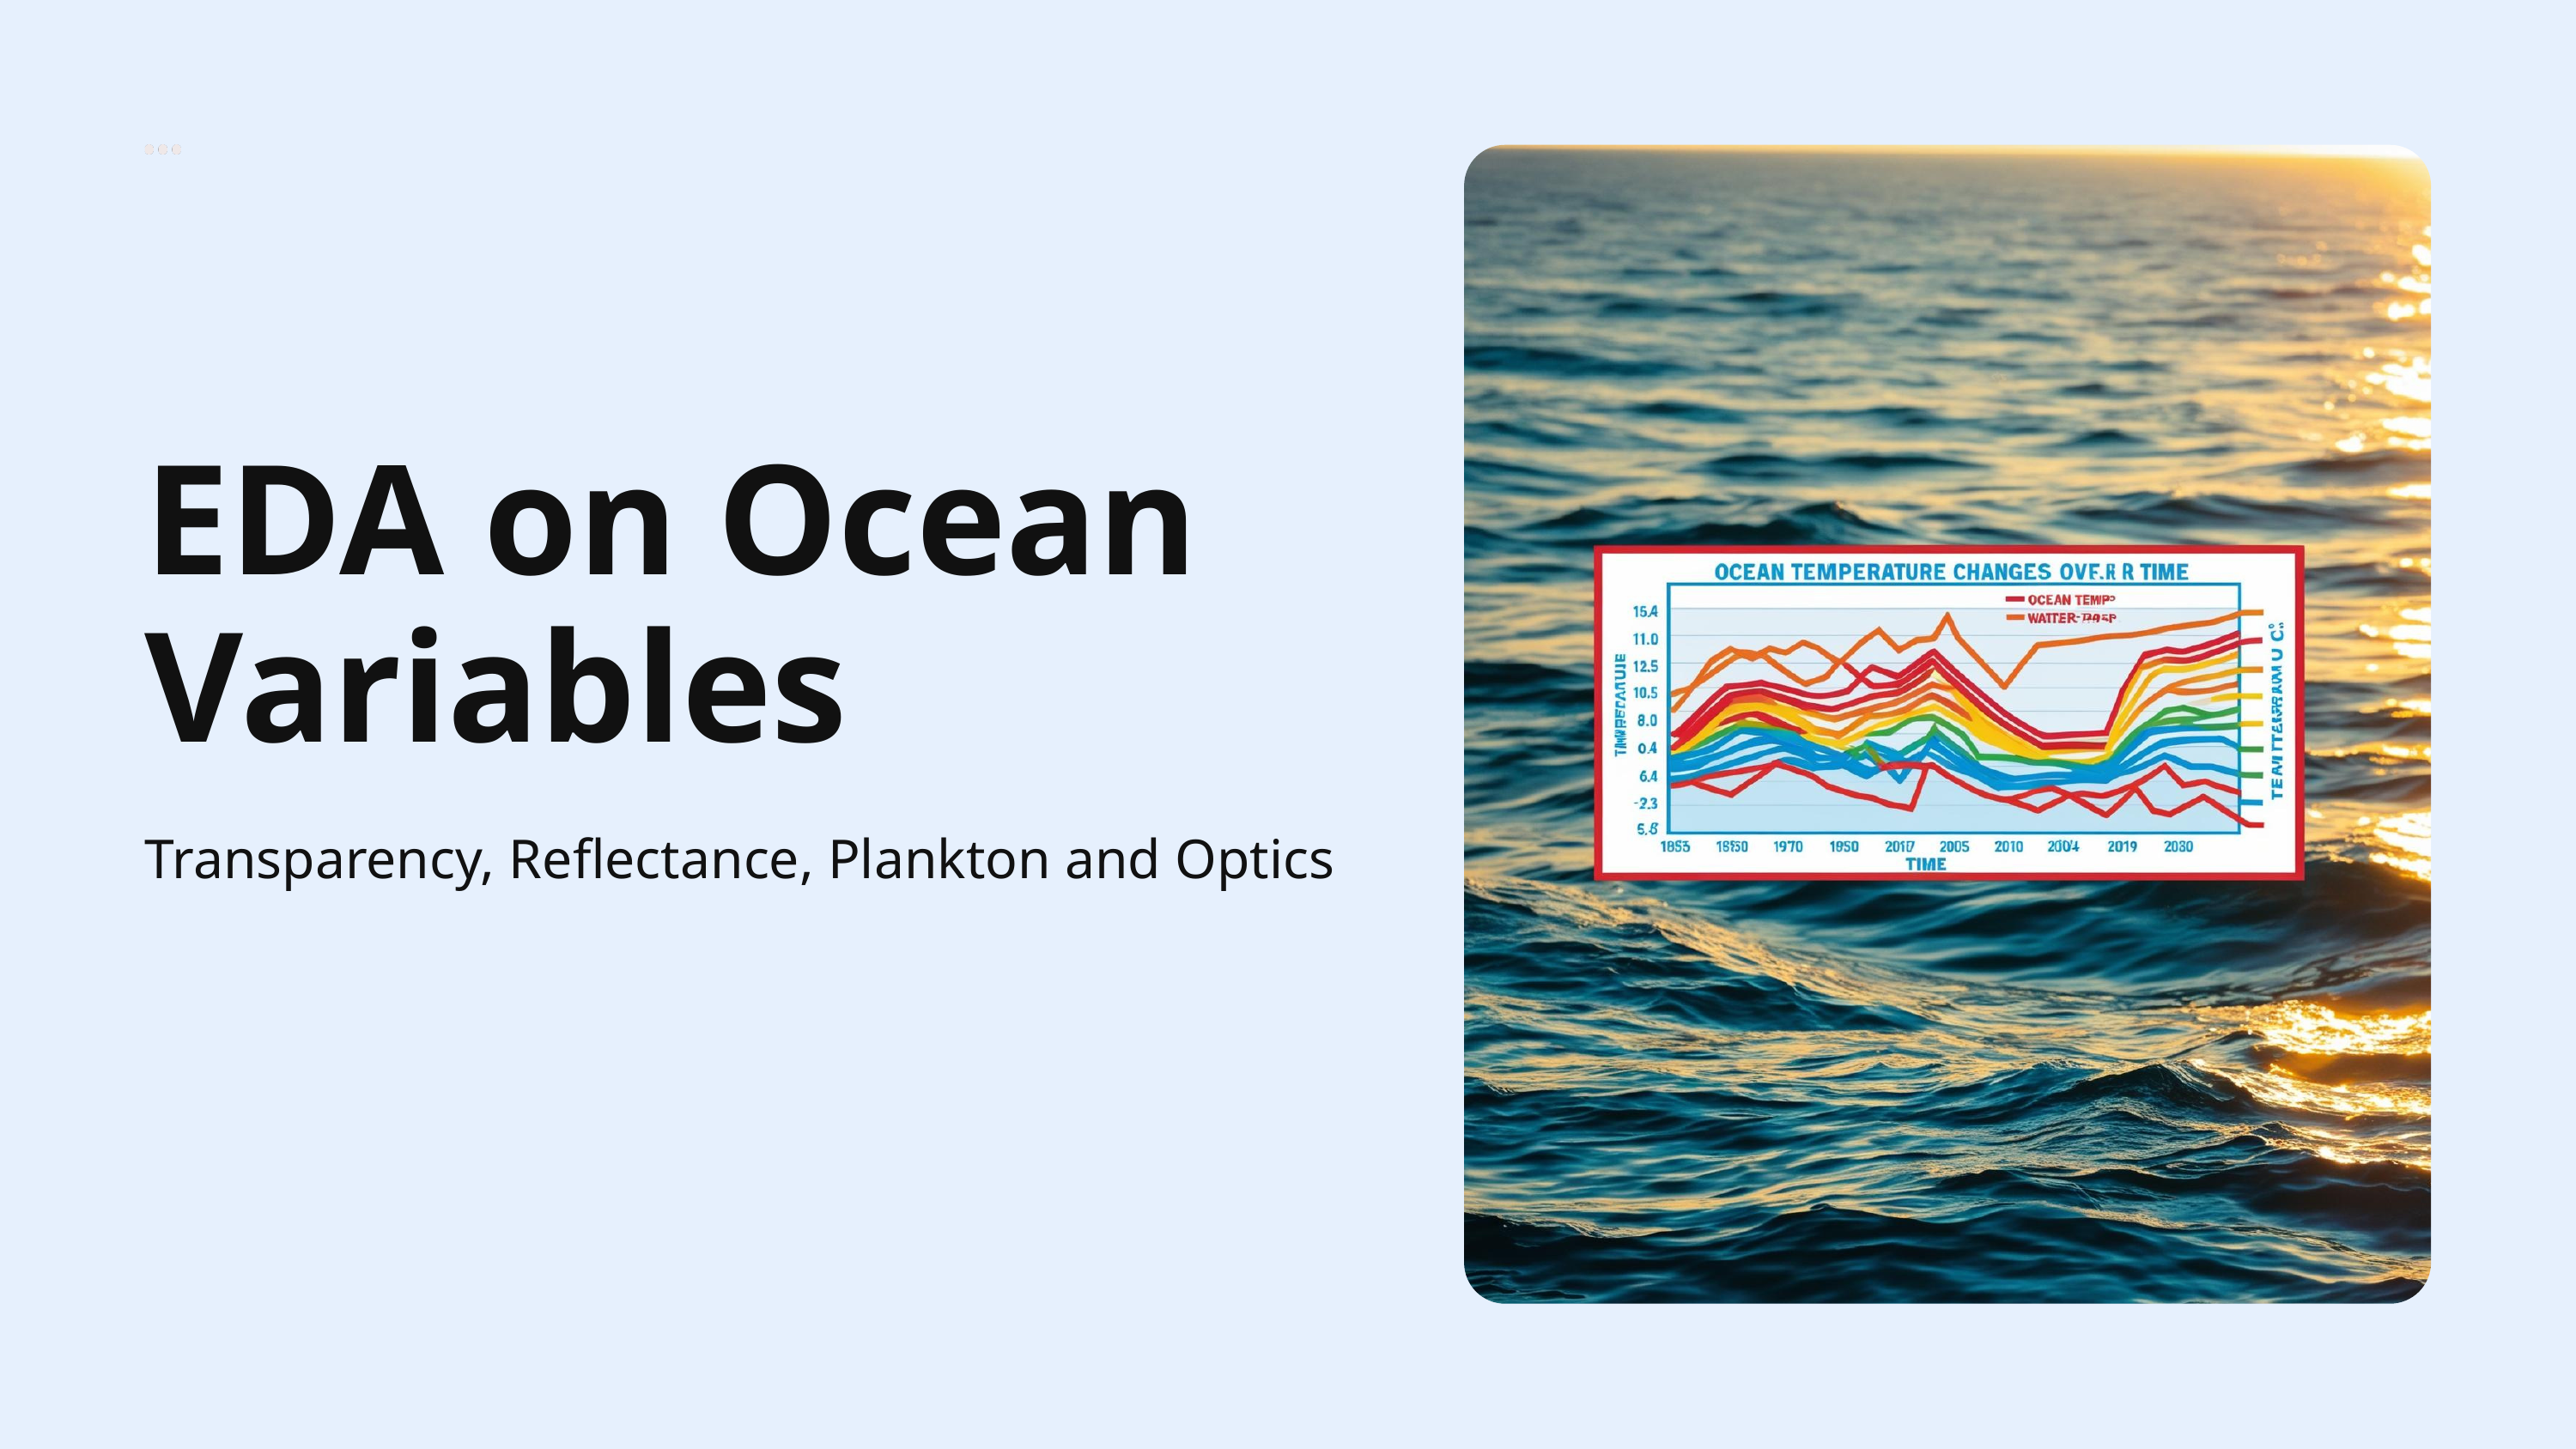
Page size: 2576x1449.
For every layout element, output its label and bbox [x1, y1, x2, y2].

text_box [1463, 144, 2432, 1304]
text_box [144, 144, 181, 155]
text_box [144, 428, 1390, 961]
